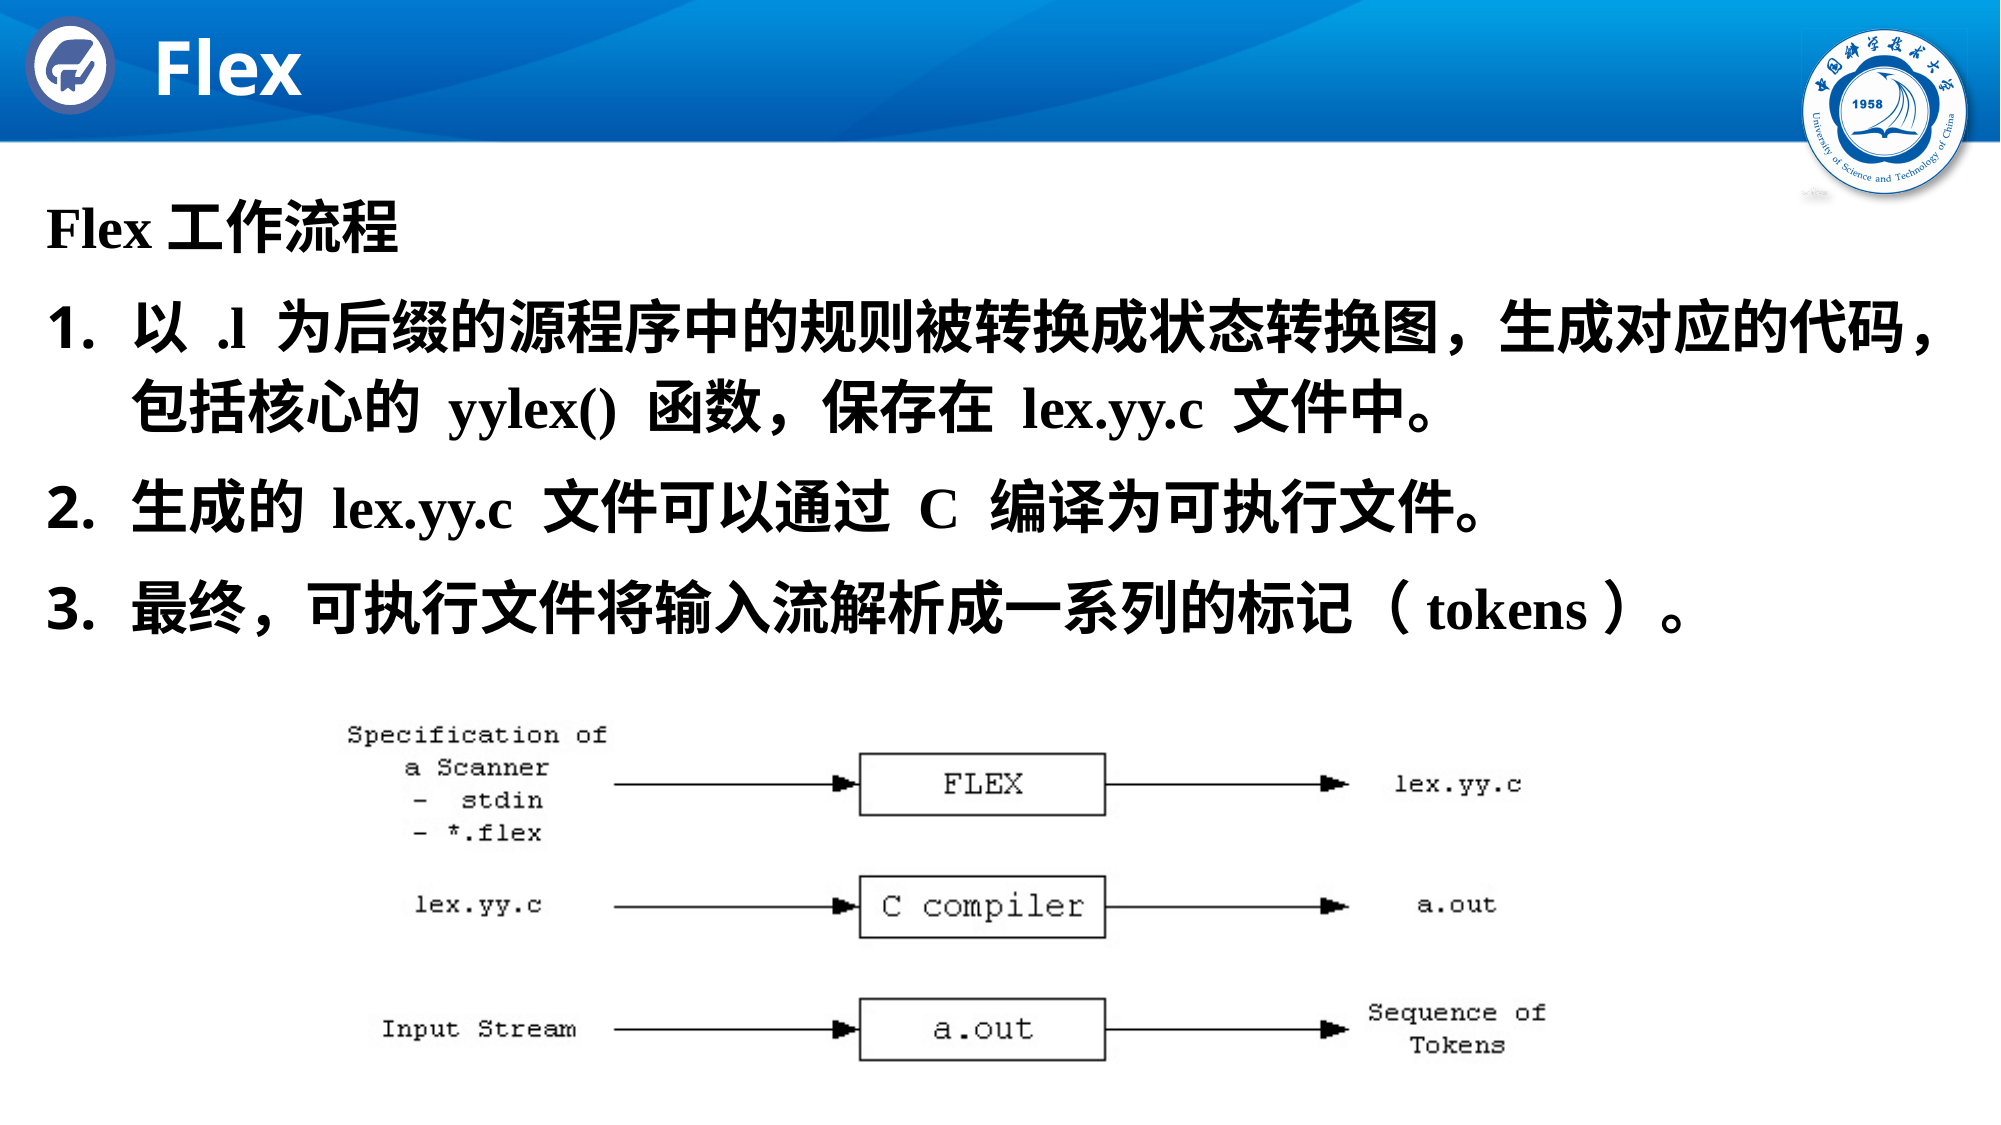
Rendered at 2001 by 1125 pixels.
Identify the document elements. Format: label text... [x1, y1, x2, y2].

list Flex工作流程 以 .l 为后缀的源程序中的规则被转换成状态转换图，生成对应的代码，包括核心的 yylex() 函数，保存在 lex.yy.c 文件中。 生成的 lex.yy.c 文件可以通过 C 编译为可执行文件。 最终，可执行文件将输入流解析成一系列的标记（tokens）。 [31, 172, 1966, 1031]
picture [337, 688, 1570, 1125]
picture [0, 0, 2000, 204]
title Flex [137, 10, 1707, 132]
